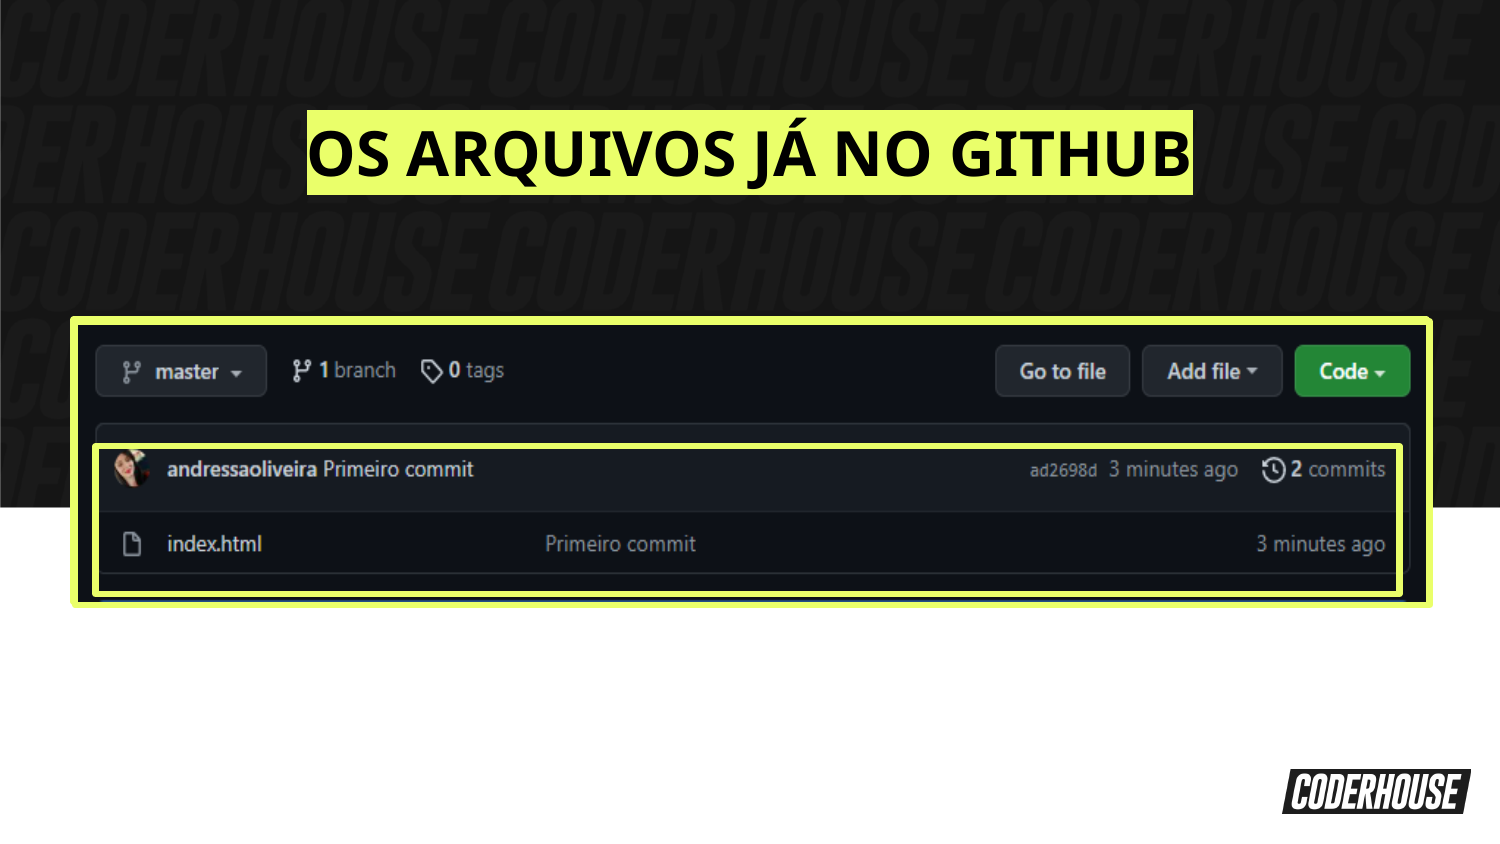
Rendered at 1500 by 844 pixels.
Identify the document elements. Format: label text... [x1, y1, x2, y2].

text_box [73, 319, 1427, 603]
text_box OS ARQUIVOS JÁ NO GITHUB [204, 88, 1296, 316]
picture [0, 0, 1500, 844]
